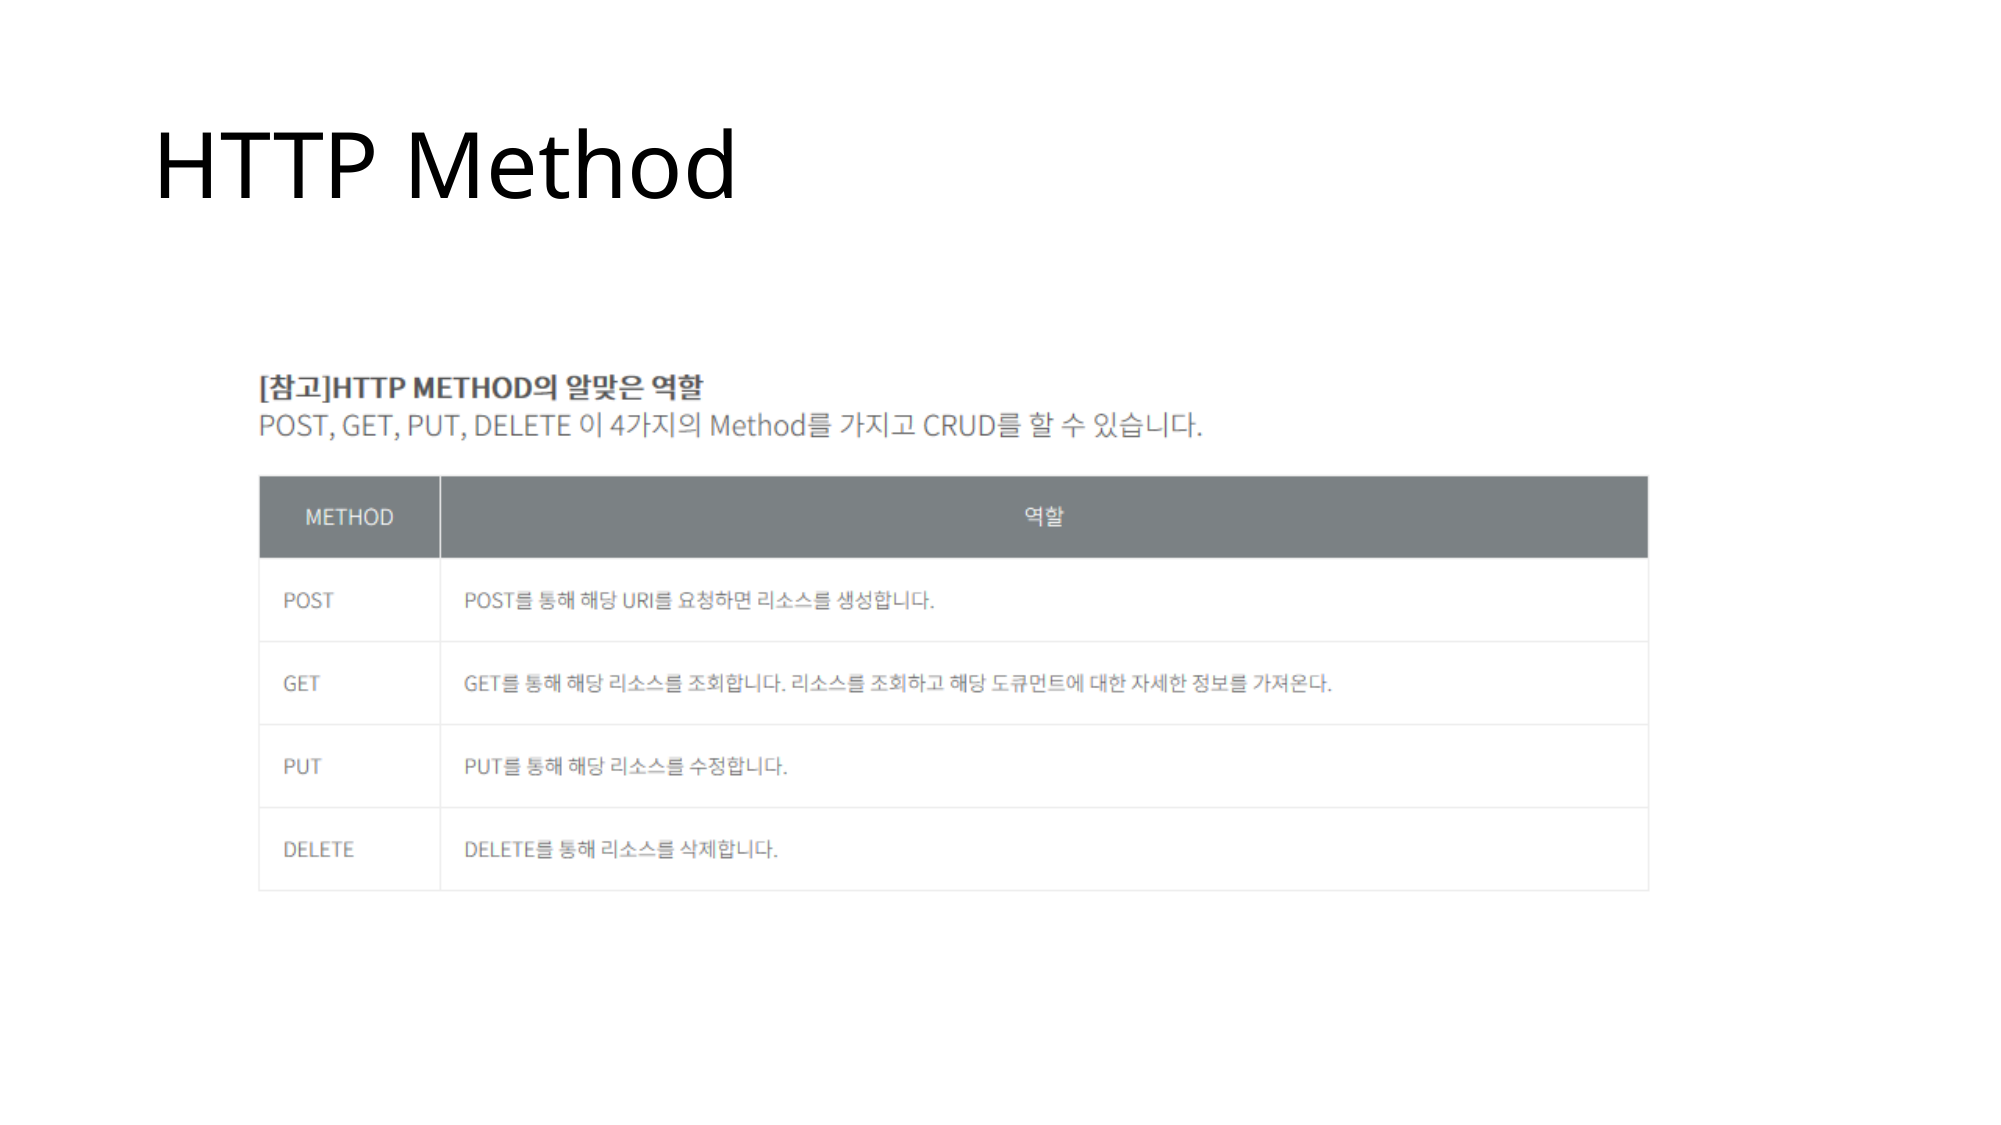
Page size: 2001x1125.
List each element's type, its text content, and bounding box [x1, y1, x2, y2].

title HTTP Method [137, 59, 1863, 278]
picture [246, 367, 1670, 901]
